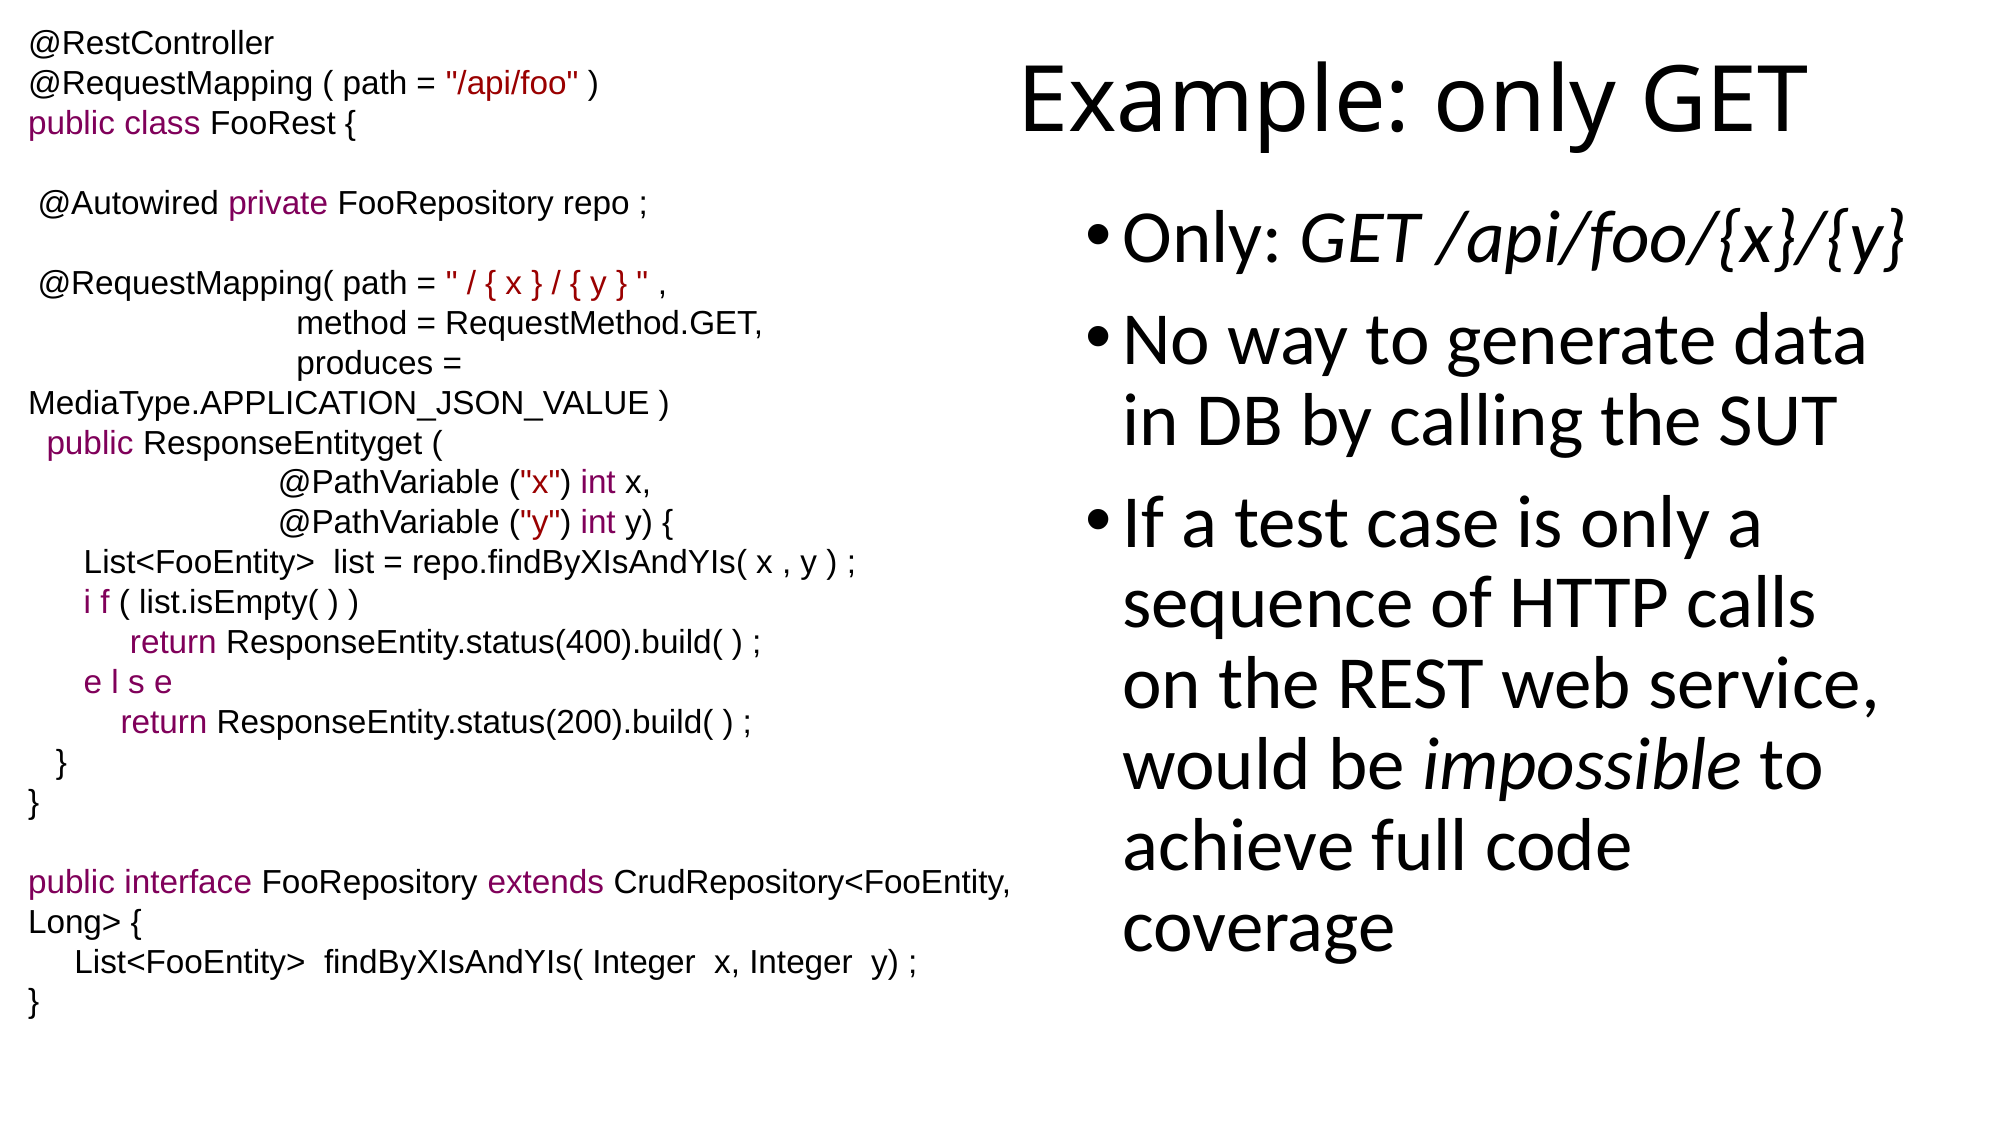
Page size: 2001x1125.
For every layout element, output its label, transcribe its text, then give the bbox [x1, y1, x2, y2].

list Only: GET /api/foo/{x}/{y} No way to generate data in DB by calling the SUT If a test case is only a sequence of HTTP calls on the REST web service, would be impossible to achieve full code coverage [1070, 190, 1925, 1087]
text_box @RestController @RequestMapping ( path = "/api/foo" ) public class FooRest { @Autowired private FooRepository repo ; @RequestMapping( path = " / { x } / { y } " , method = RequestMethod.GET, produces = MediaType.APPLICATION_JSON_VALUE ) public ResponseEntityget ( @PathVariable ("x") int x, @PathVariable ("y") int y) { List<FooEntity> list = repo.findByXIsAndYIs( x , y ) ; i f ( list.isEmpty( ) ) return ResponseEntity.status(400).build( ) ; e l s e return ResponseEntity.status(200).build( ) ; } } public interface FooRepository extends CrudRepository<FooEntity, Long> { List<FooEntity> findByXIsAndYIs( Integer x, Integer y) ; } [13, 14, 1038, 1027]
title Example: only GET [1038, 14, 1985, 191]
